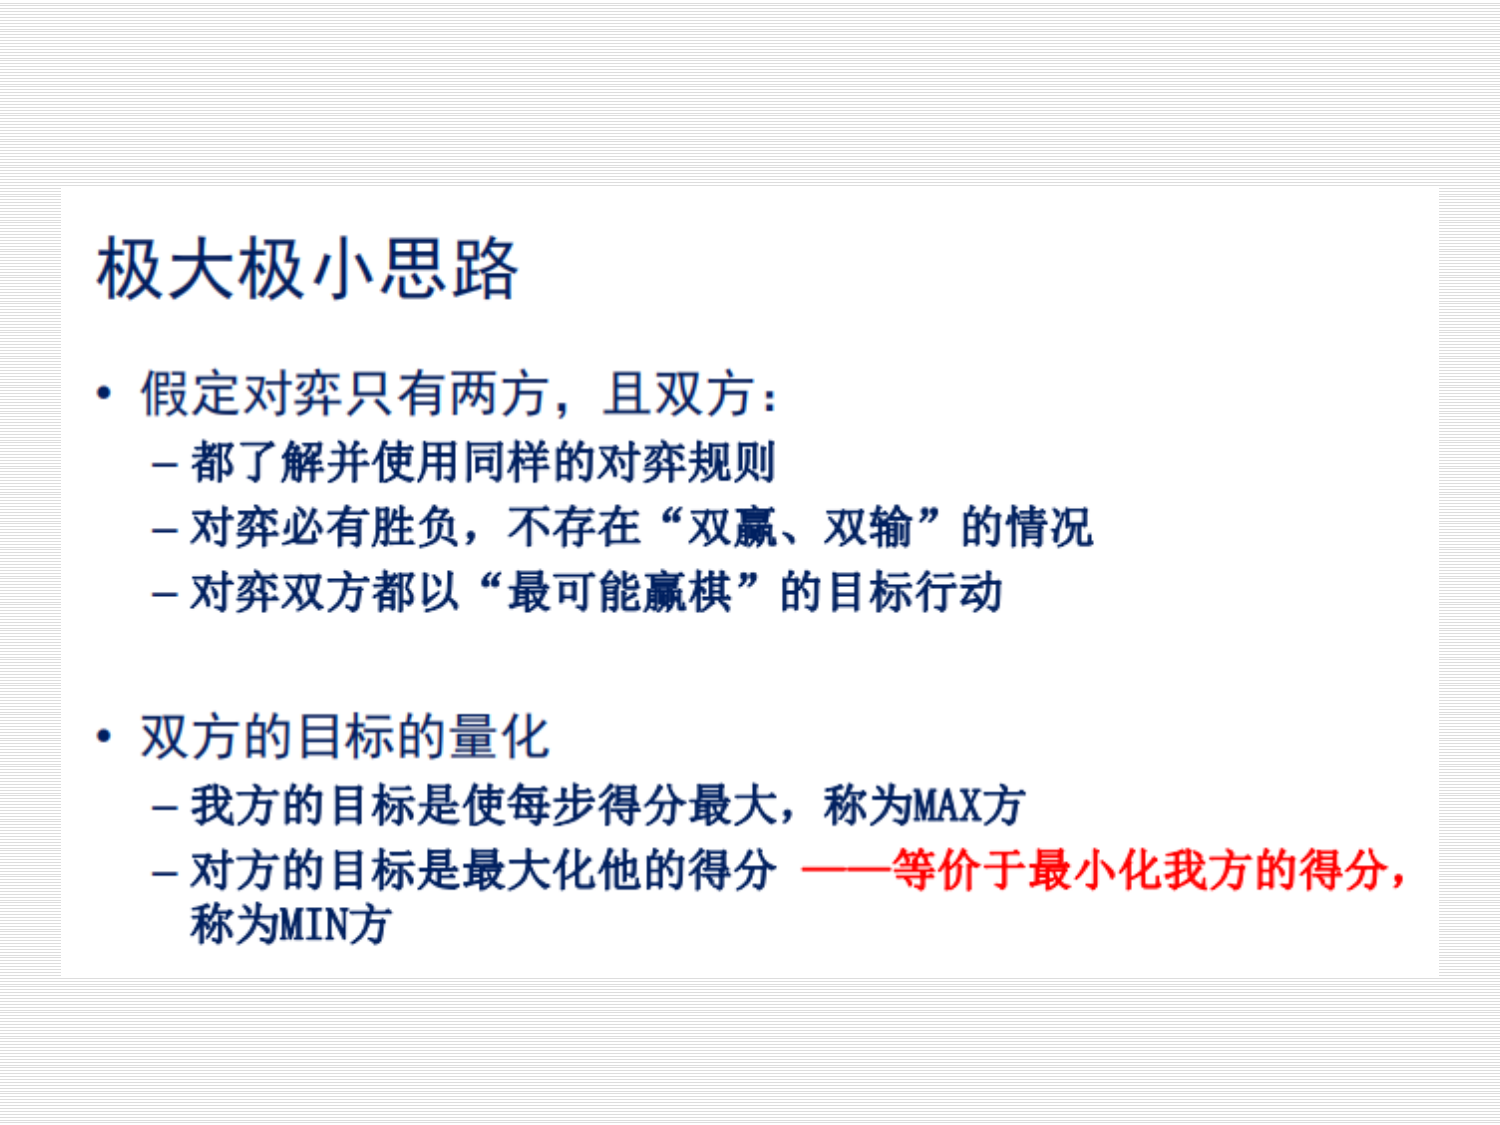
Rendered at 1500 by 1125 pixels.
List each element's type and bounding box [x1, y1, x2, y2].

list [61, 186, 1439, 979]
